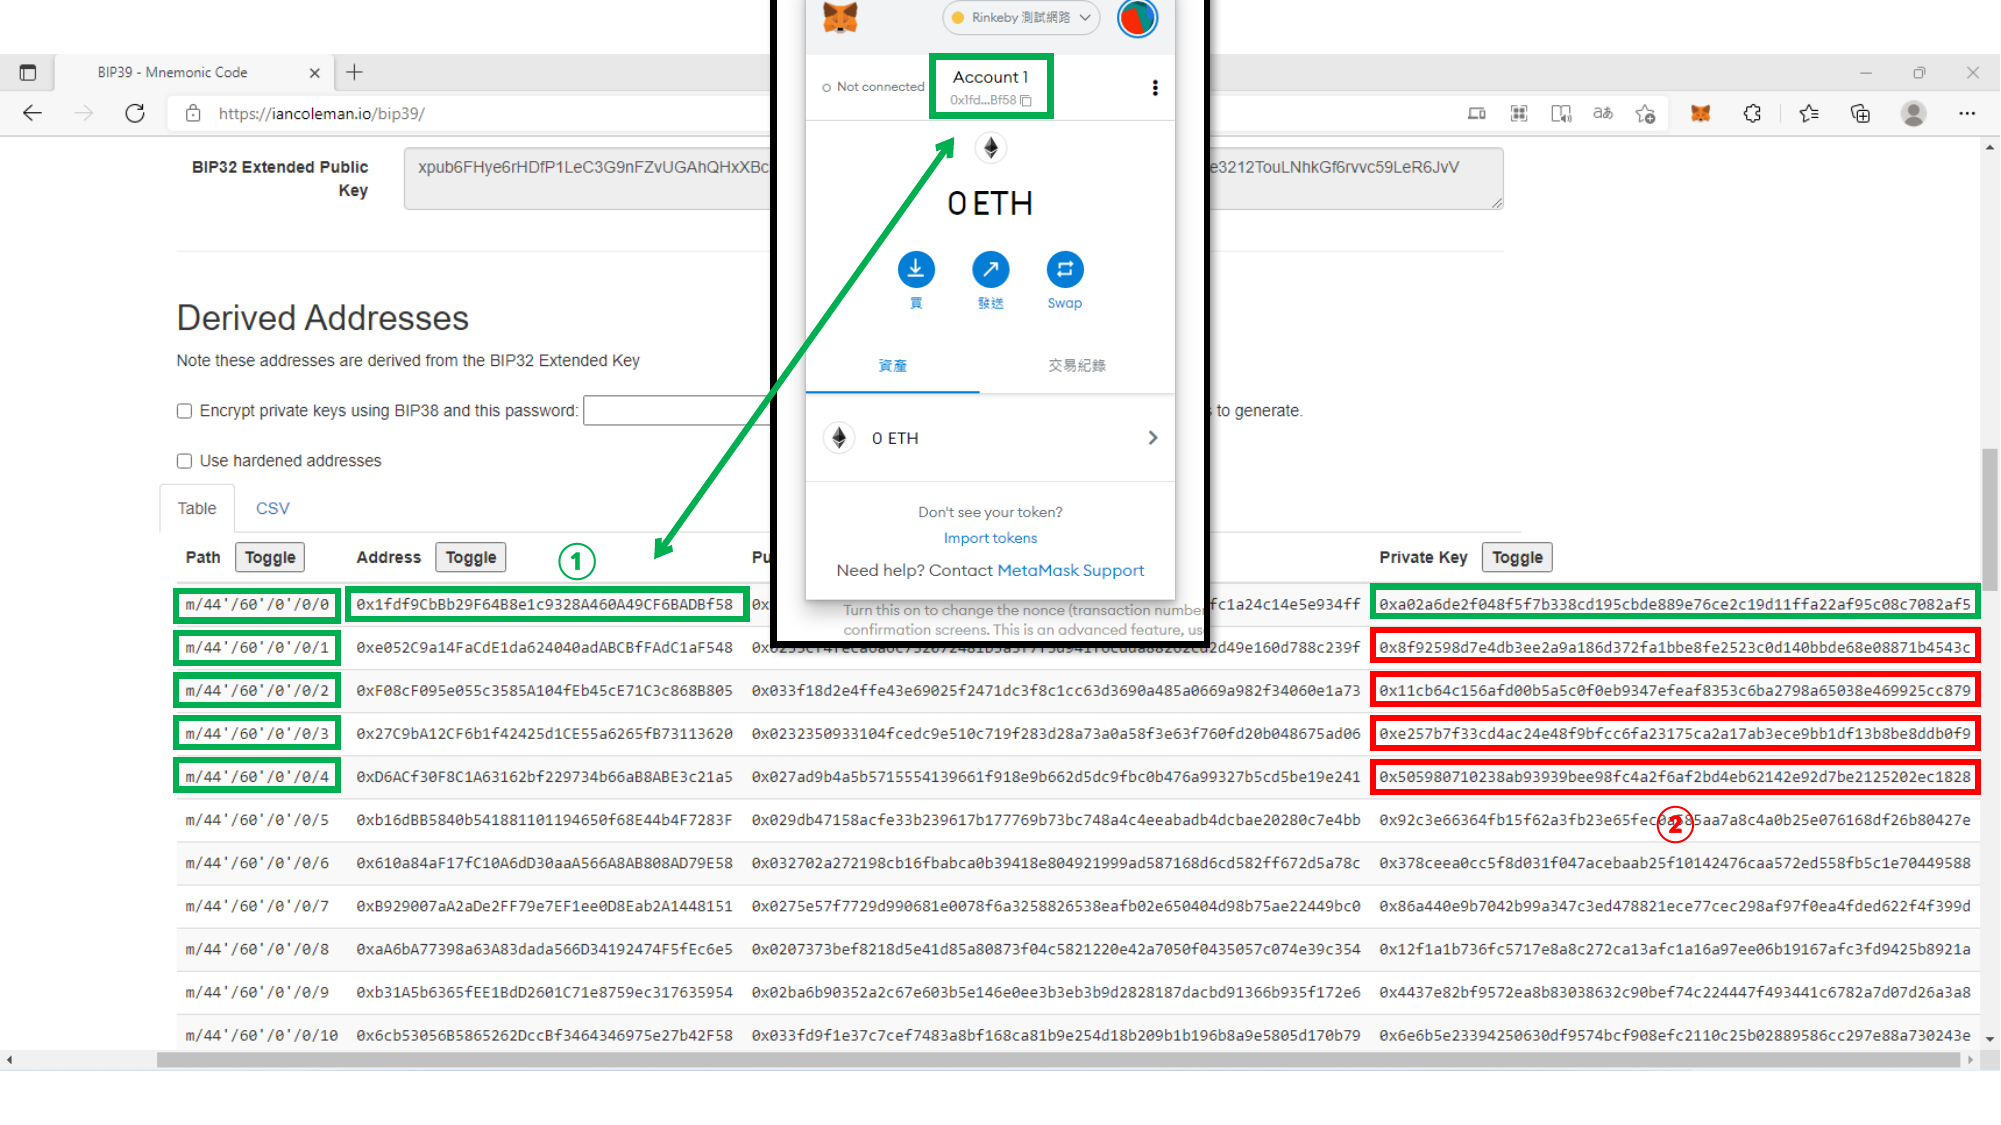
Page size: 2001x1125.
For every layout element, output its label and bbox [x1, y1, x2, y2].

text_box [654, 137, 955, 560]
text_box [175, 589, 747, 621]
picture [0, 0, 2000, 1071]
